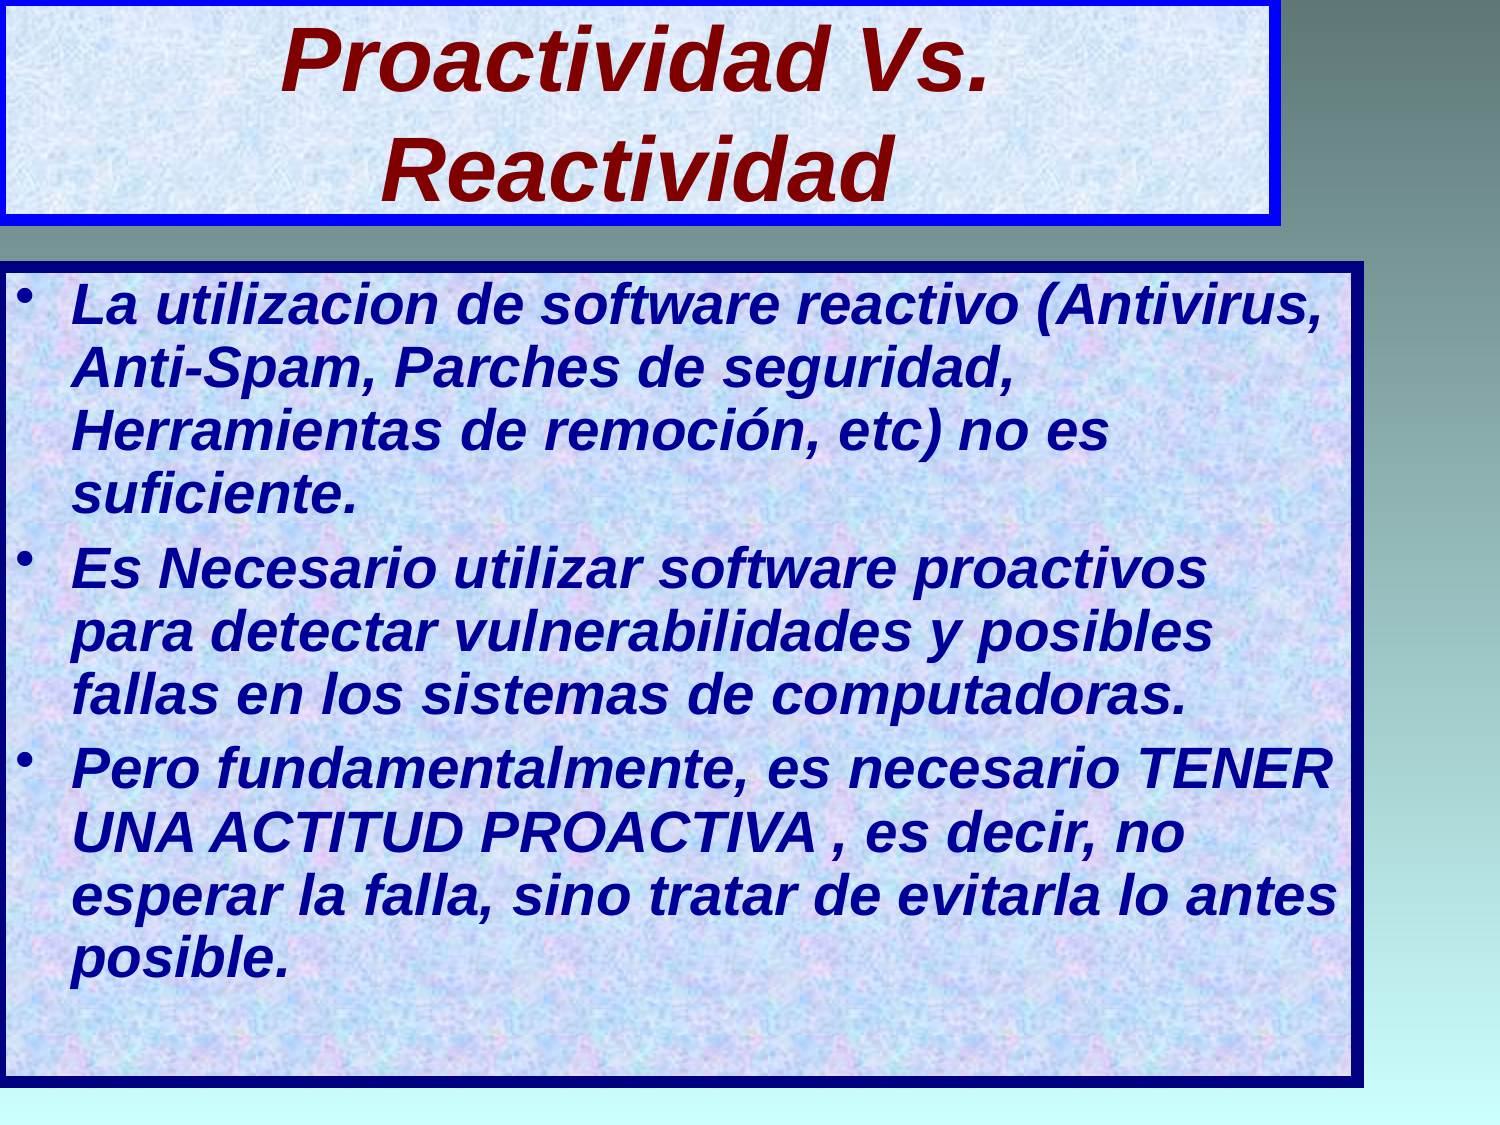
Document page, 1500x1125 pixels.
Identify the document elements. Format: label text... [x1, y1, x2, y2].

title Proactividad Vs. Reactividad [0, 0, 1276, 221]
list La utilizacion de software reactivo (Antivirus, Anti-Spam, Parches de seguridad, Herramientas de remoción, etc) no es suficiente. Es Necesario utilizar software proactivos para detectar vulnerabilidades y posibles fallas en los sistemas de computadoras. Pero fundamentalmente, es necesario TENER UNA ACTITUD PROACTIVA , es decir, no esperar la falla, sino tratar de evitarla lo antes posible. [0, 266, 1359, 1083]
